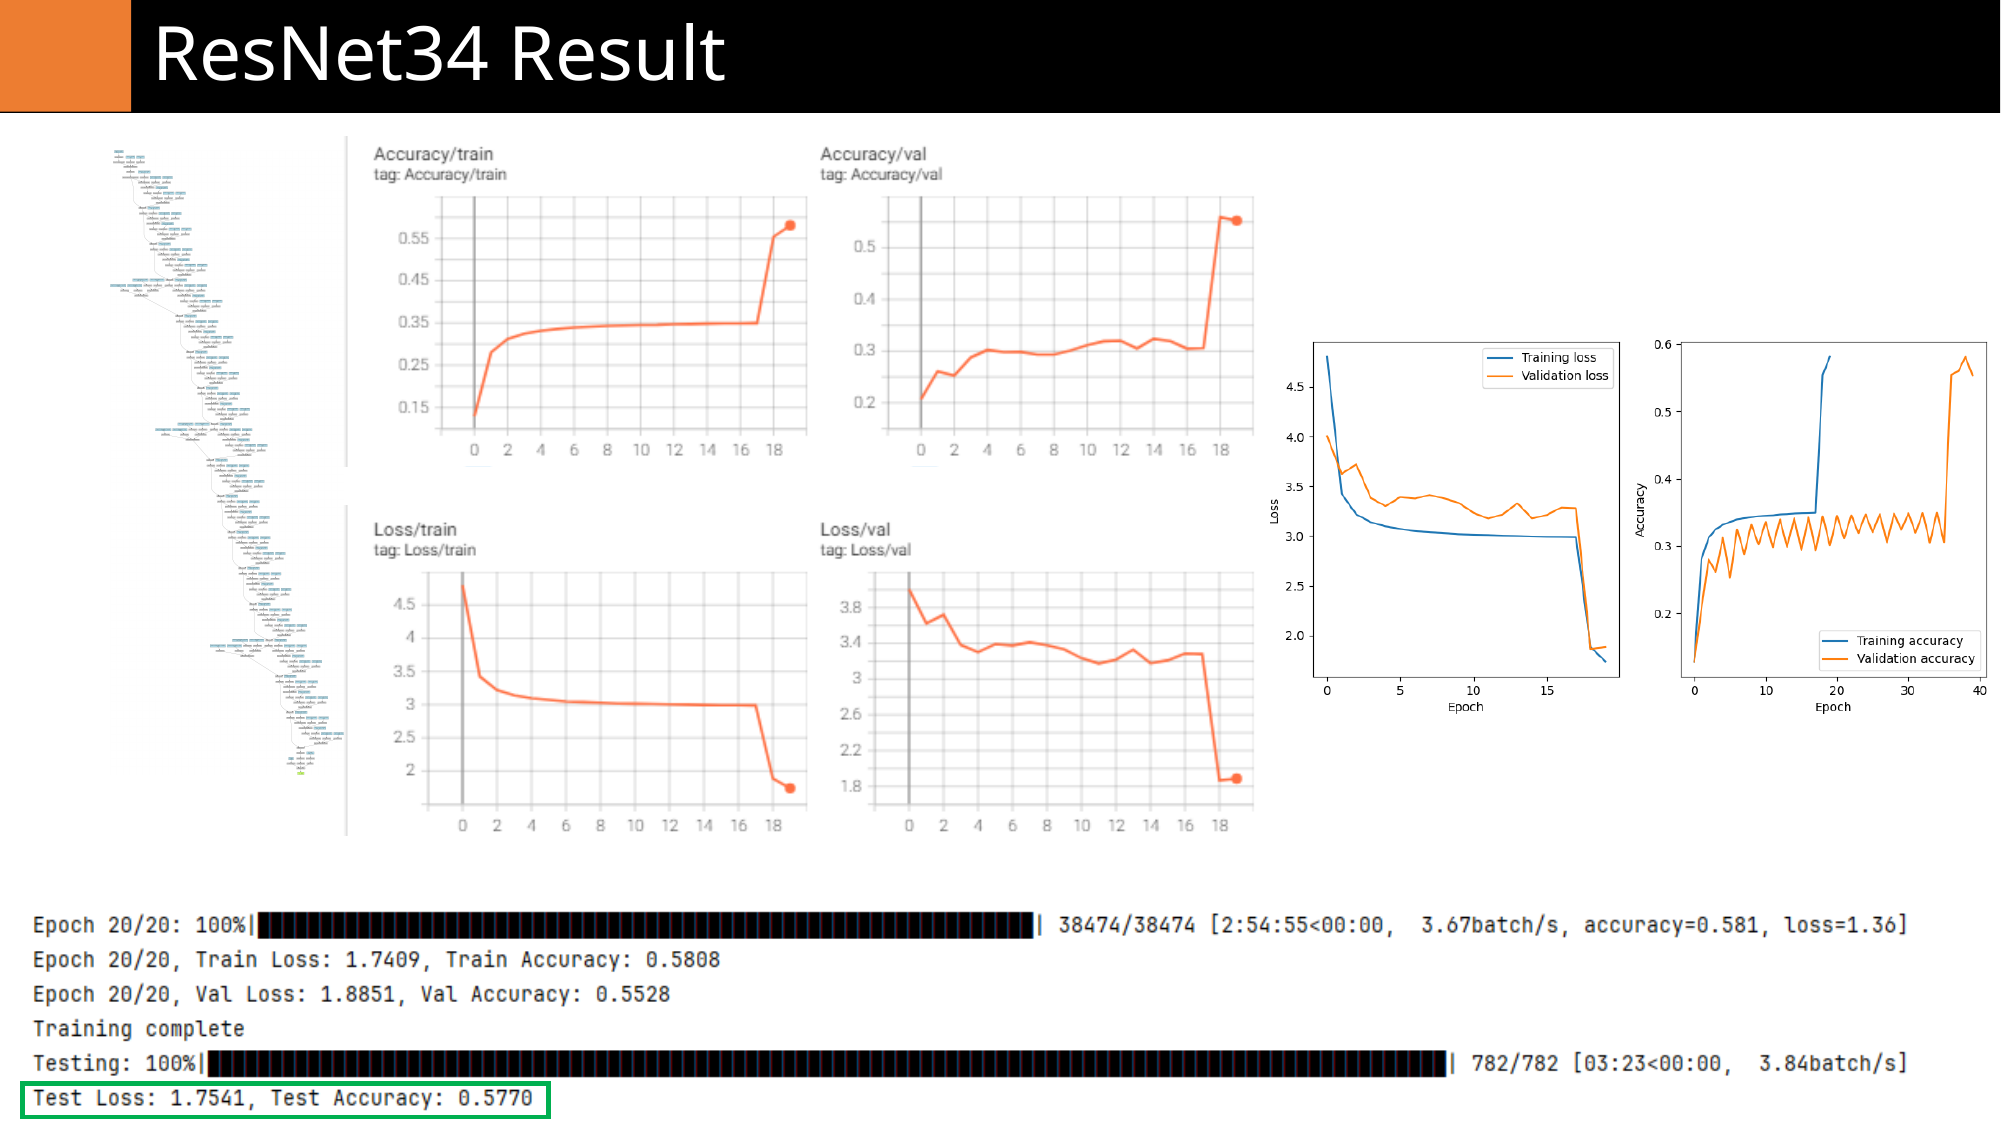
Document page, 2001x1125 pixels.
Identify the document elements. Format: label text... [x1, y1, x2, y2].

picture [110, 136, 2000, 836]
text_box [21, 1082, 550, 1118]
picture [22, 906, 1922, 1112]
title ResNet34 Result [137, 0, 2000, 112]
